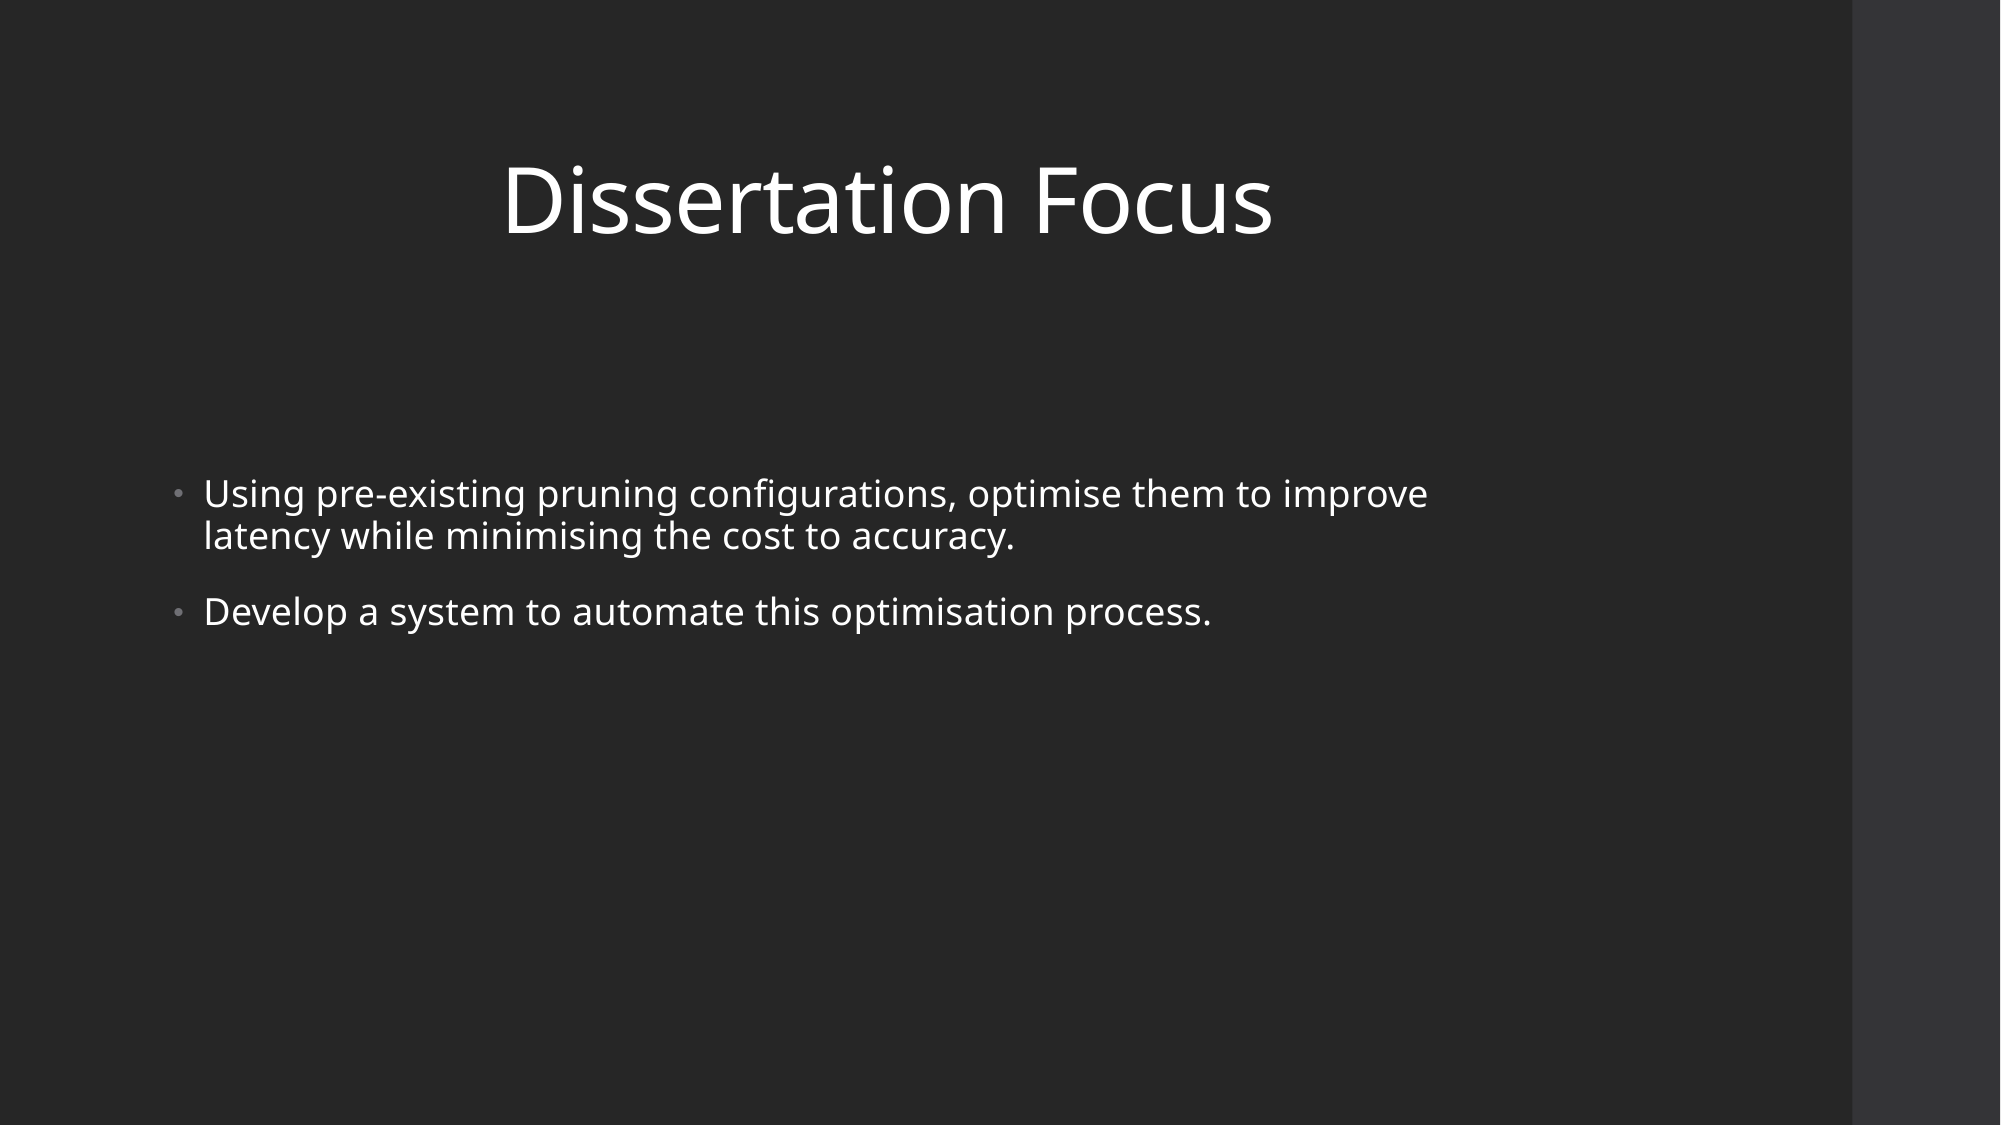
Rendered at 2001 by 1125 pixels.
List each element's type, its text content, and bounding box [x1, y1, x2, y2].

list Using pre-existing pruning configurations, optimise them to improve latency while minimising the cost to accuracy. Develop a system to automate this optimisation process. [158, 465, 1569, 712]
title Dissertation Focus [92, 43, 1683, 261]
